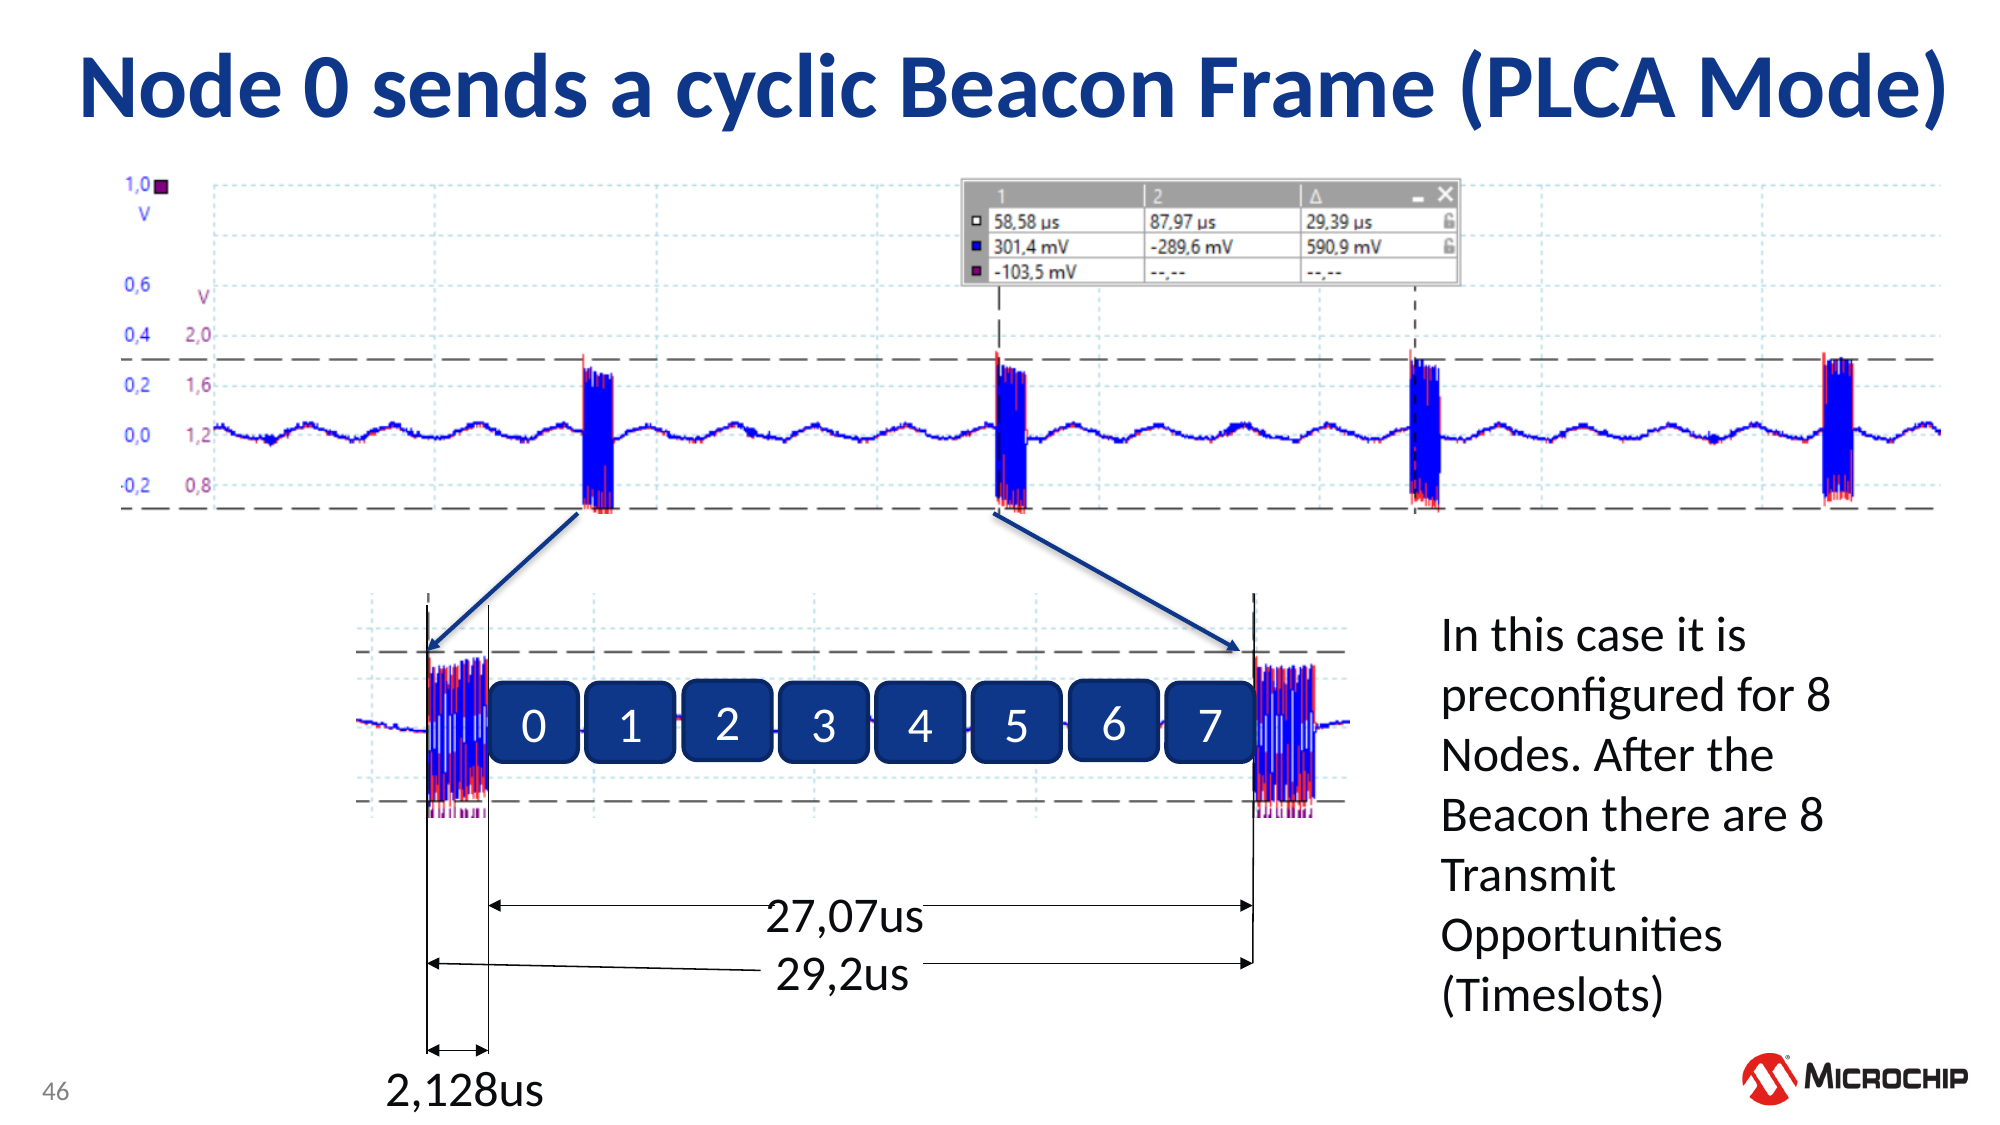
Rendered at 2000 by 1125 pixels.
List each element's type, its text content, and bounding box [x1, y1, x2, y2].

picture [1736, 1049, 1974, 1109]
text_box In this case it is preconfigured for 8 Nodes. After the Beacon there are 8 Transmit Opportunities (Timeslots) [1425, 593, 1916, 1029]
picture [120, 175, 1941, 514]
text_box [426, 512, 579, 652]
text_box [355, 593, 1351, 1110]
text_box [993, 512, 1241, 652]
title Node 0 sends a cyclic Beacon Frame (PLCA Mode) [58, 15, 1986, 144]
